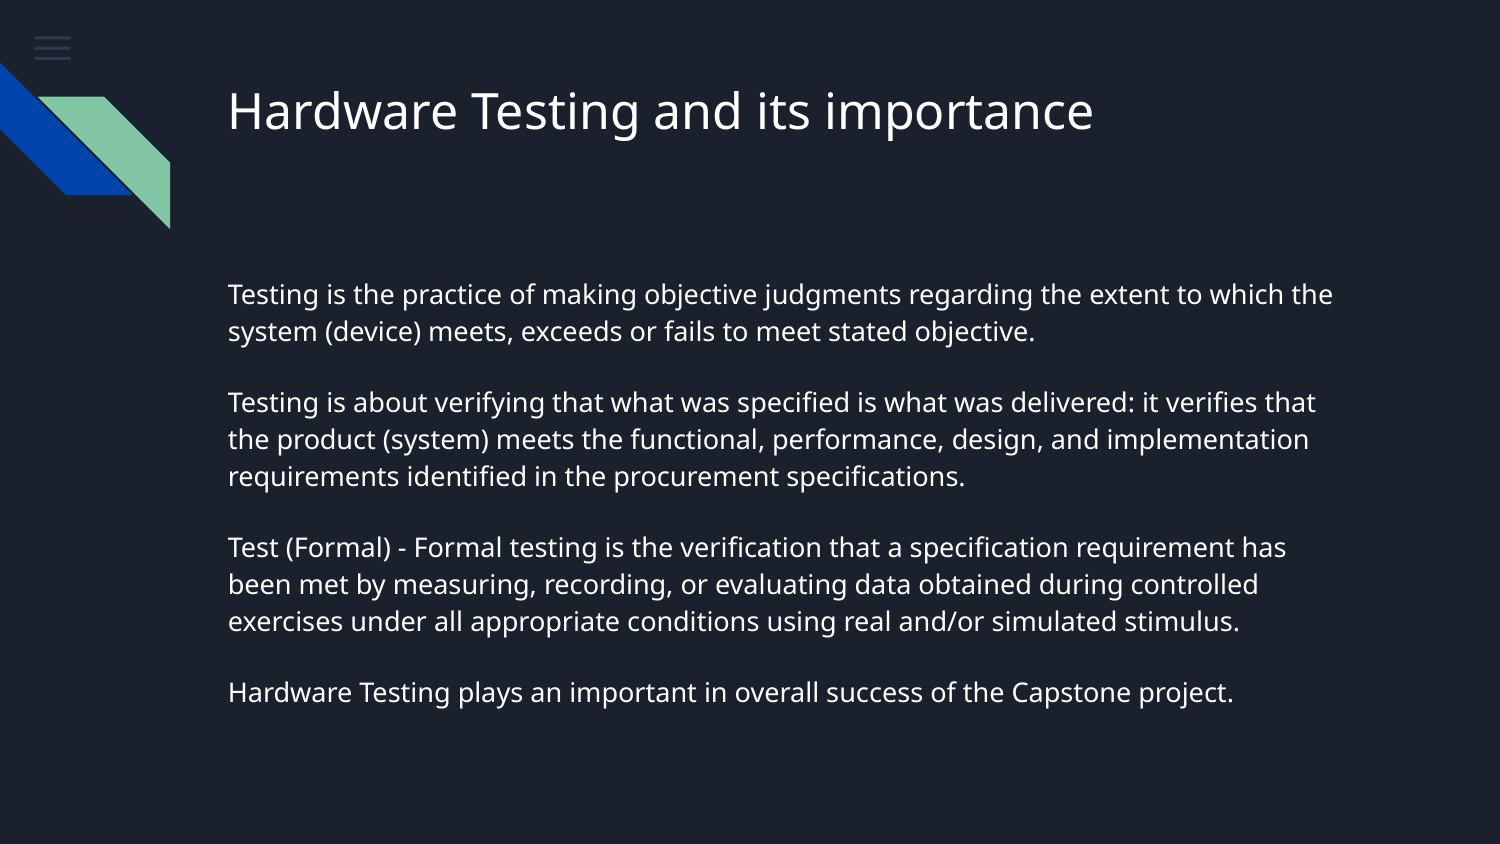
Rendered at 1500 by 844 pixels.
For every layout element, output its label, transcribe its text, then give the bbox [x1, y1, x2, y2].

list Testing is the practice of making objective judgments regarding the extent to which the system (device) meets, exceeds or fails to meet stated objective. Testing is about verifying that what was specified is what was delivered: it verifies that the product (system) meets the functional, performance, design, and implementation requirements identified in the procurement specifications. Test (Formal) - Formal testing is the verification that a specification requirement has been met by measuring, recording, or evaluating data obtained during controlled exercises under all appropriate conditions using real and/or simulated stimulus. Hardware Testing plays an important in overall success of the Capstone project. [212, 257, 1368, 735]
title Hardware Testing and its importance [212, 64, 1368, 215]
